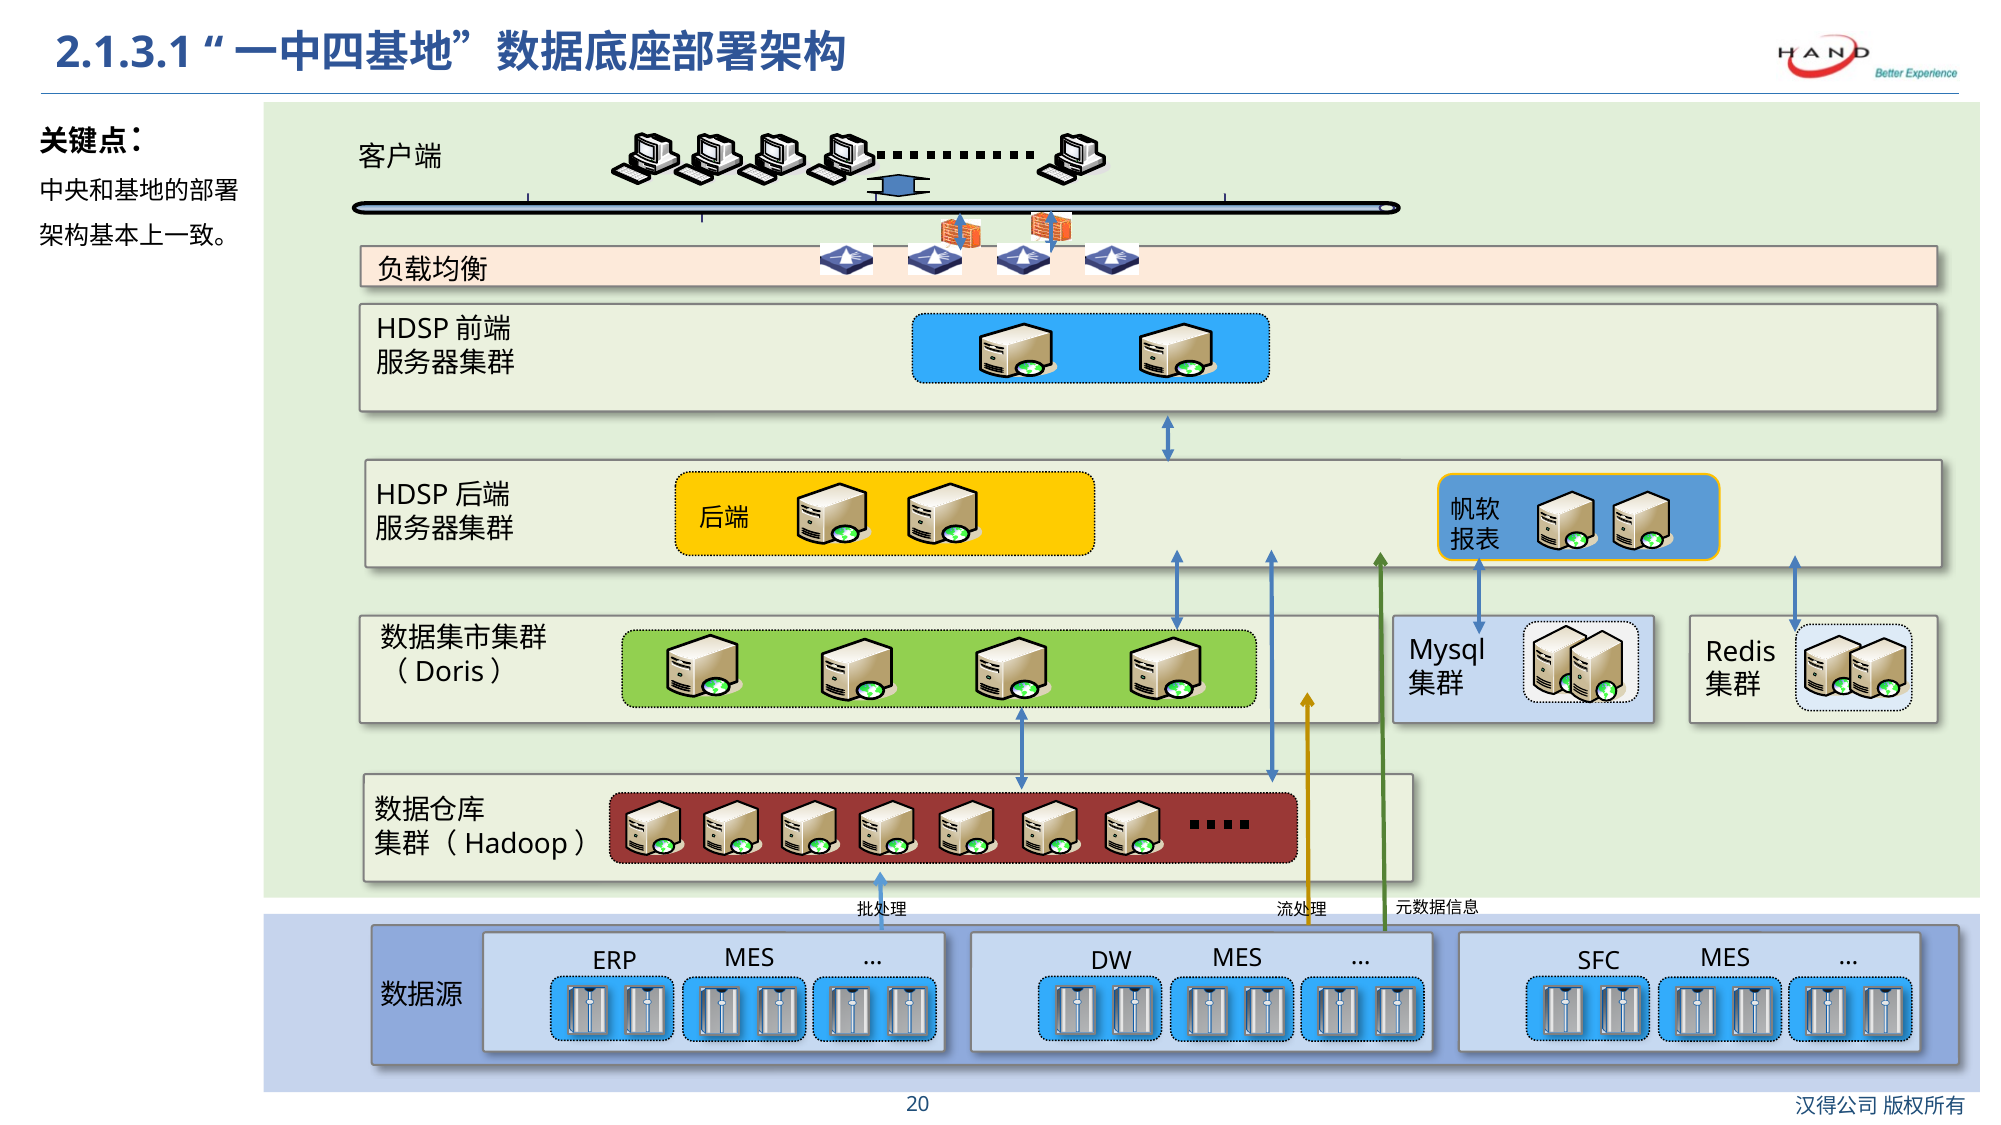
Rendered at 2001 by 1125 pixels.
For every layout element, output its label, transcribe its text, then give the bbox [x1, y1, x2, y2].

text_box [1273, 612, 1380, 724]
title 2.1.3.1 “一中四基地”数据底座部署架构 [40, 22, 1777, 86]
text_box [503, 246, 1938, 287]
text_box [263, 102, 1980, 898]
text_box [371, 925, 1960, 1065]
text_box 数据仓库 集群（Hadoop） [359, 784, 642, 866]
text_box [263, 913, 1980, 1093]
picture [1777, 31, 1960, 82]
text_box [348, 192, 1404, 223]
text_box 客户端 [344, 131, 458, 180]
text_box [1386, 774, 1414, 882]
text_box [1380, 552, 1385, 932]
text_box [867, 174, 930, 192]
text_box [359, 612, 1271, 724]
picture [997, 243, 1050, 275]
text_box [1458, 932, 1921, 1052]
text_box [363, 774, 1306, 882]
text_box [359, 303, 1938, 412]
text_box 流处理 [1259, 889, 1365, 927]
text_box 关键点： 中央和基地的部署架构基本上一致。 [24, 107, 276, 257]
text_box 批处理 [839, 890, 880, 928]
text_box 负载均衡 [362, 244, 503, 293]
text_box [670, 131, 734, 188]
picture [1085, 243, 1139, 275]
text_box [1034, 131, 1114, 188]
picture [908, 219, 981, 275]
picture [820, 243, 873, 275]
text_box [1385, 612, 1938, 724]
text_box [483, 932, 945, 1052]
text_box [1310, 774, 1380, 882]
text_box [608, 130, 688, 187]
picture [1031, 212, 1051, 241]
text_box 元数据信息 [1385, 888, 1543, 925]
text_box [803, 131, 883, 188]
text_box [609, 792, 1298, 864]
text_box 批处理 [882, 890, 945, 928]
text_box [359, 459, 1942, 568]
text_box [734, 131, 803, 188]
picture [1052, 212, 1072, 241]
text_box 数据源 [365, 969, 480, 1018]
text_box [970, 932, 1433, 1052]
